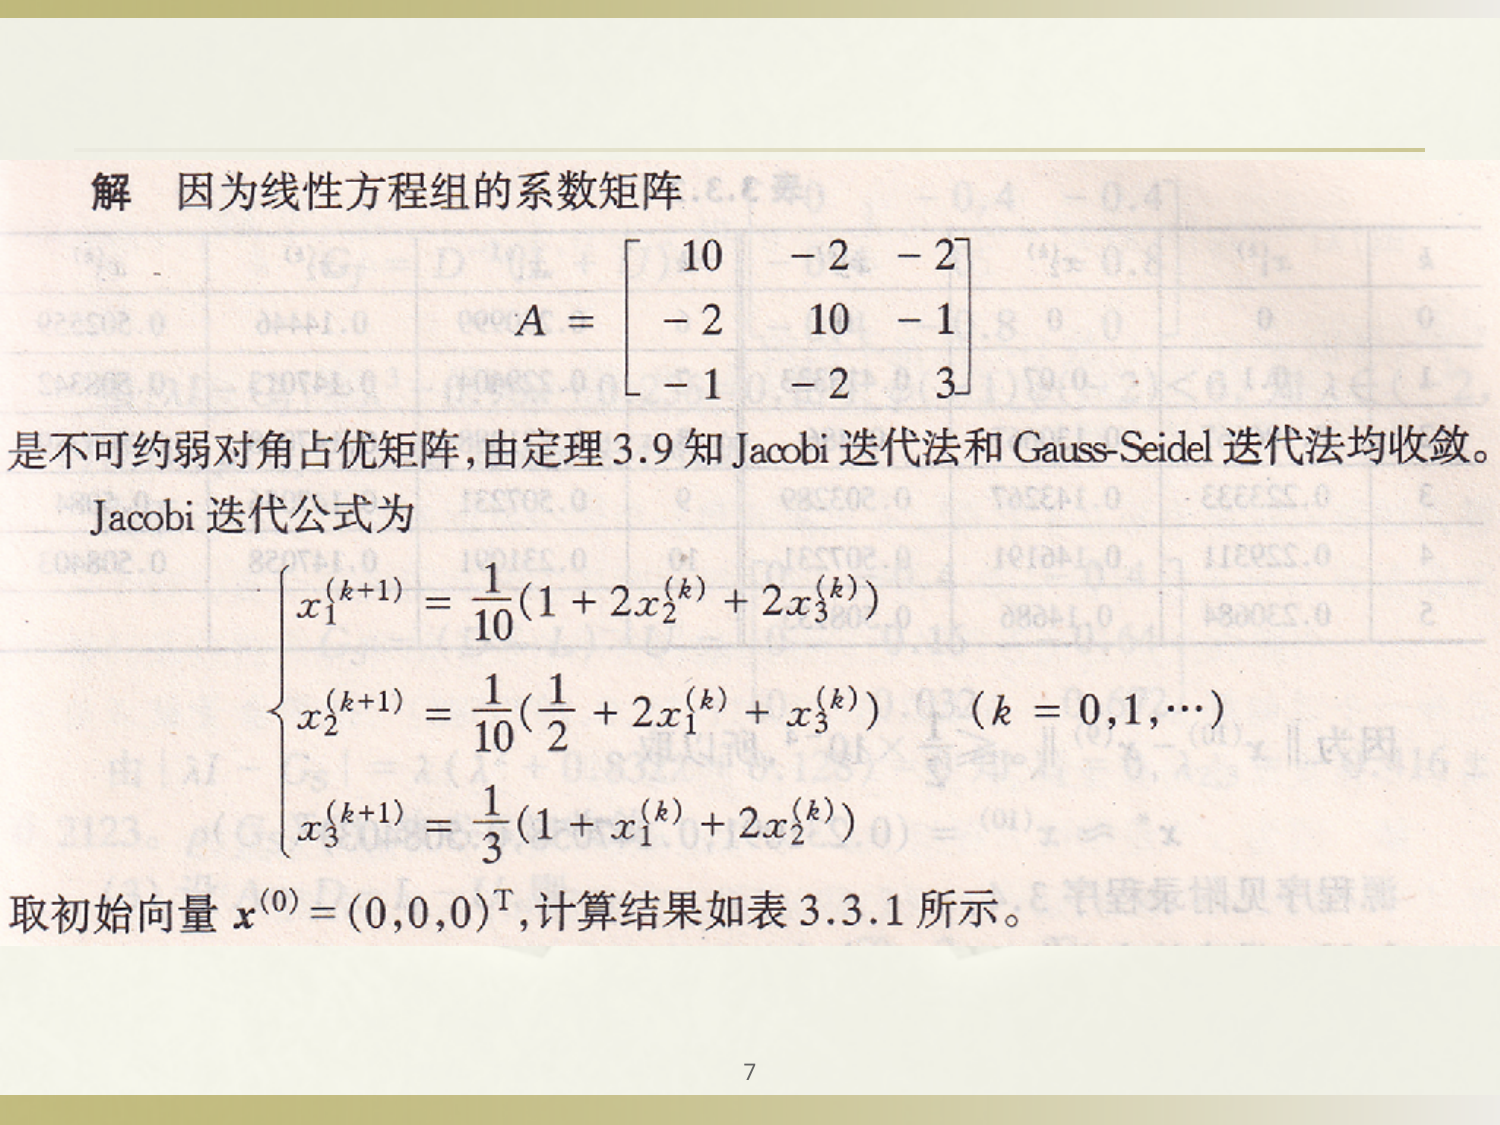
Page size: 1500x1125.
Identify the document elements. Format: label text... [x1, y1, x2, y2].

picture [0, 160, 1500, 947]
slide_number 7 [675, 1050, 825, 1097]
